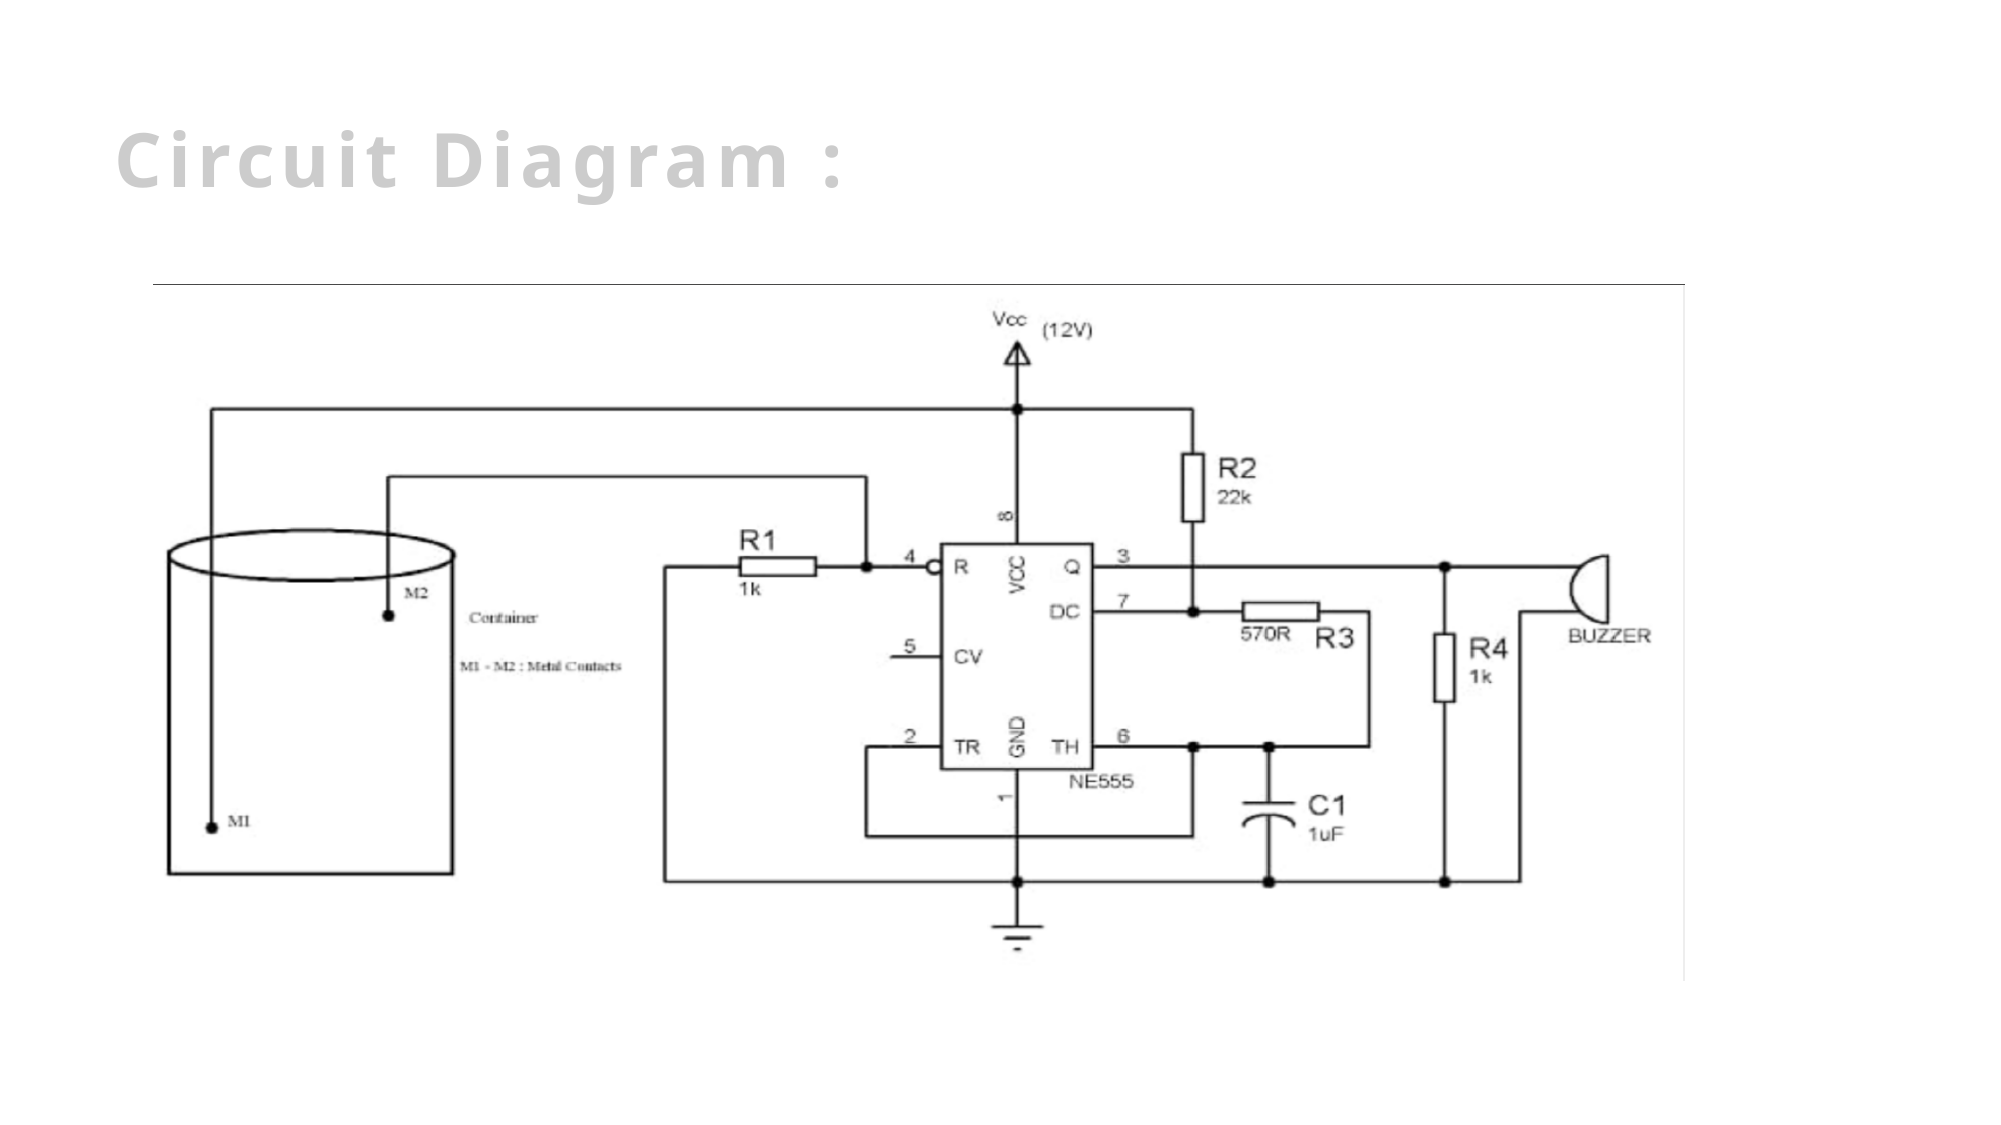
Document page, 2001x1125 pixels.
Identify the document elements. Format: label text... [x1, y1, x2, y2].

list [153, 284, 1685, 981]
title Circuit Diagram : [99, 99, 1900, 216]
